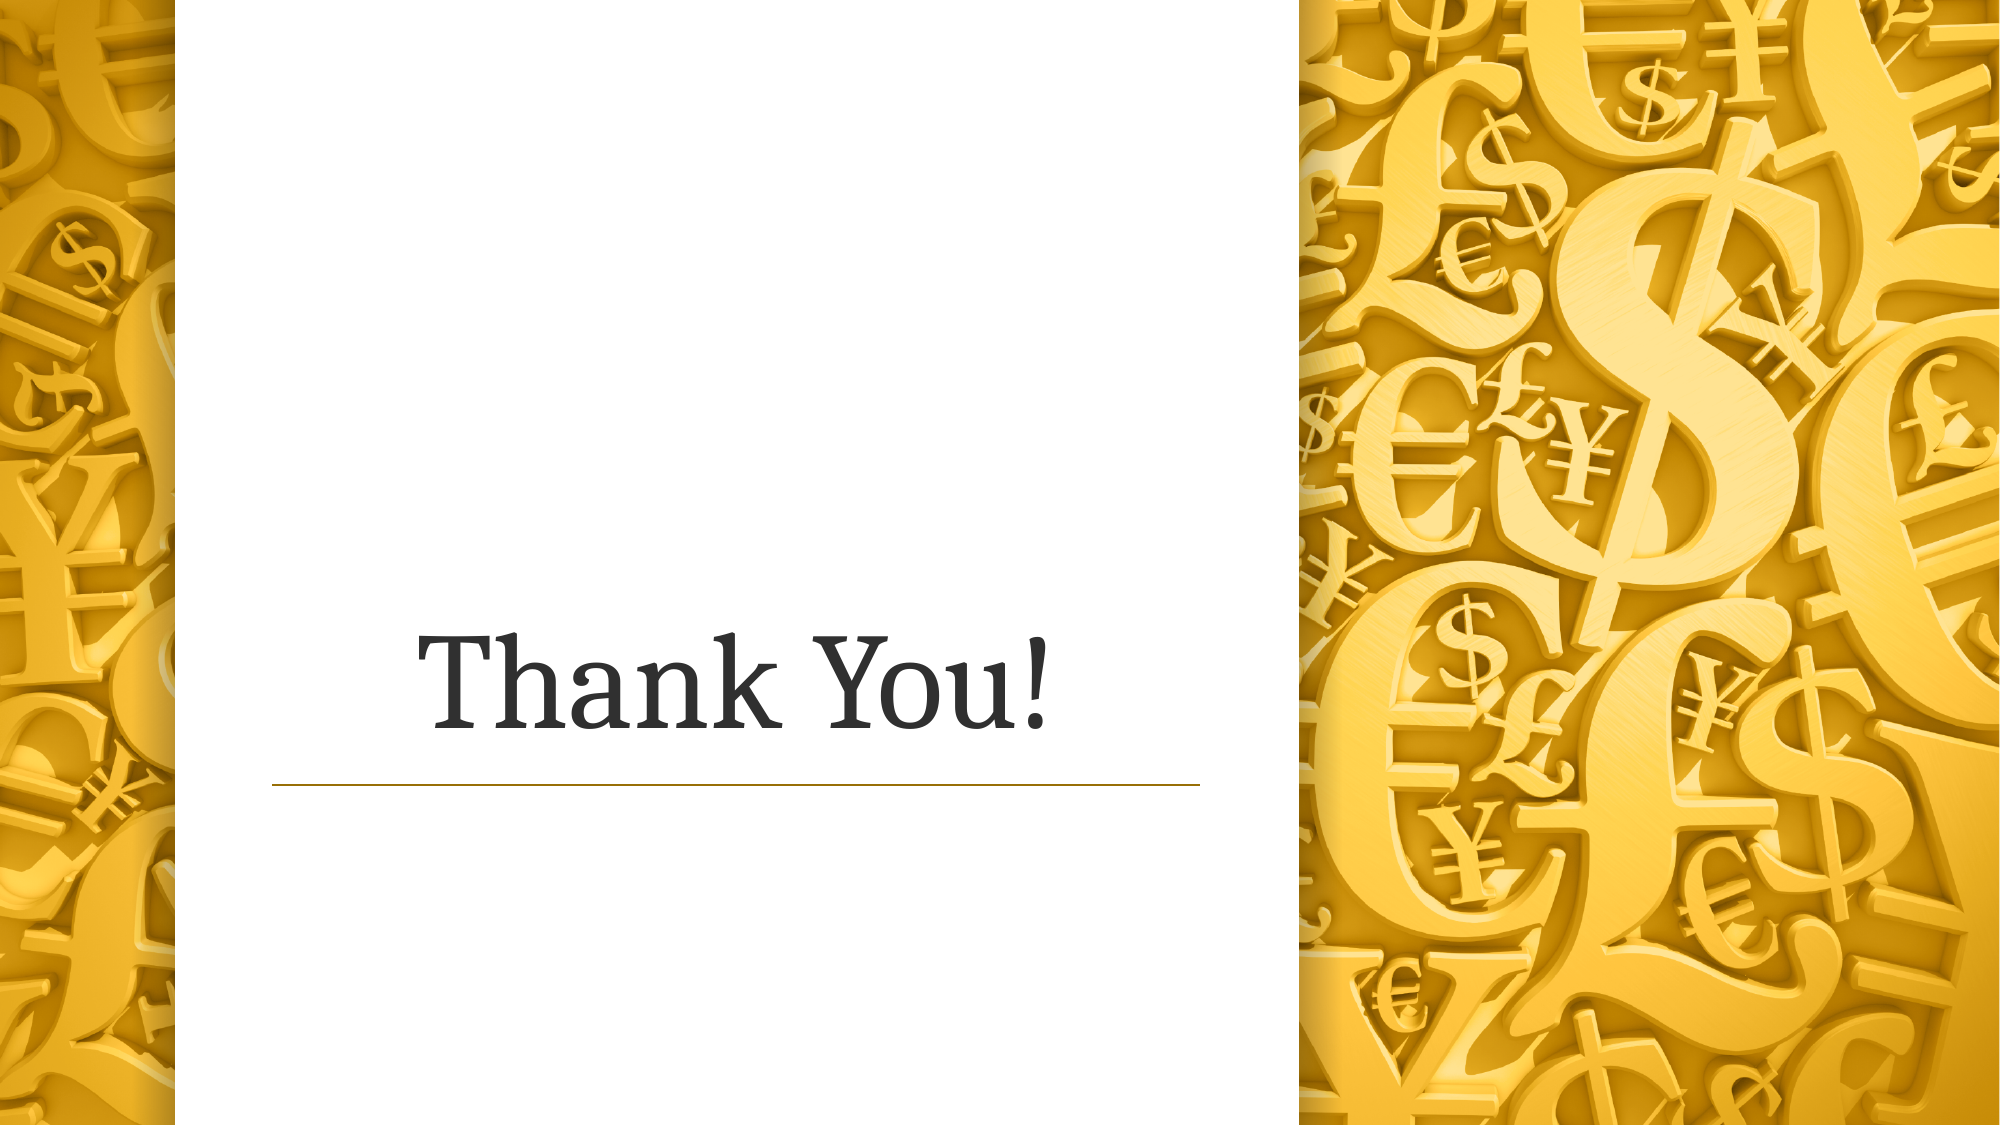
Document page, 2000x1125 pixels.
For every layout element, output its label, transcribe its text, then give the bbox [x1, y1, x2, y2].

title Thank You! [249, 262, 1225, 763]
picture [1299, 0, 2000, 1125]
picture [0, 0, 175, 1125]
